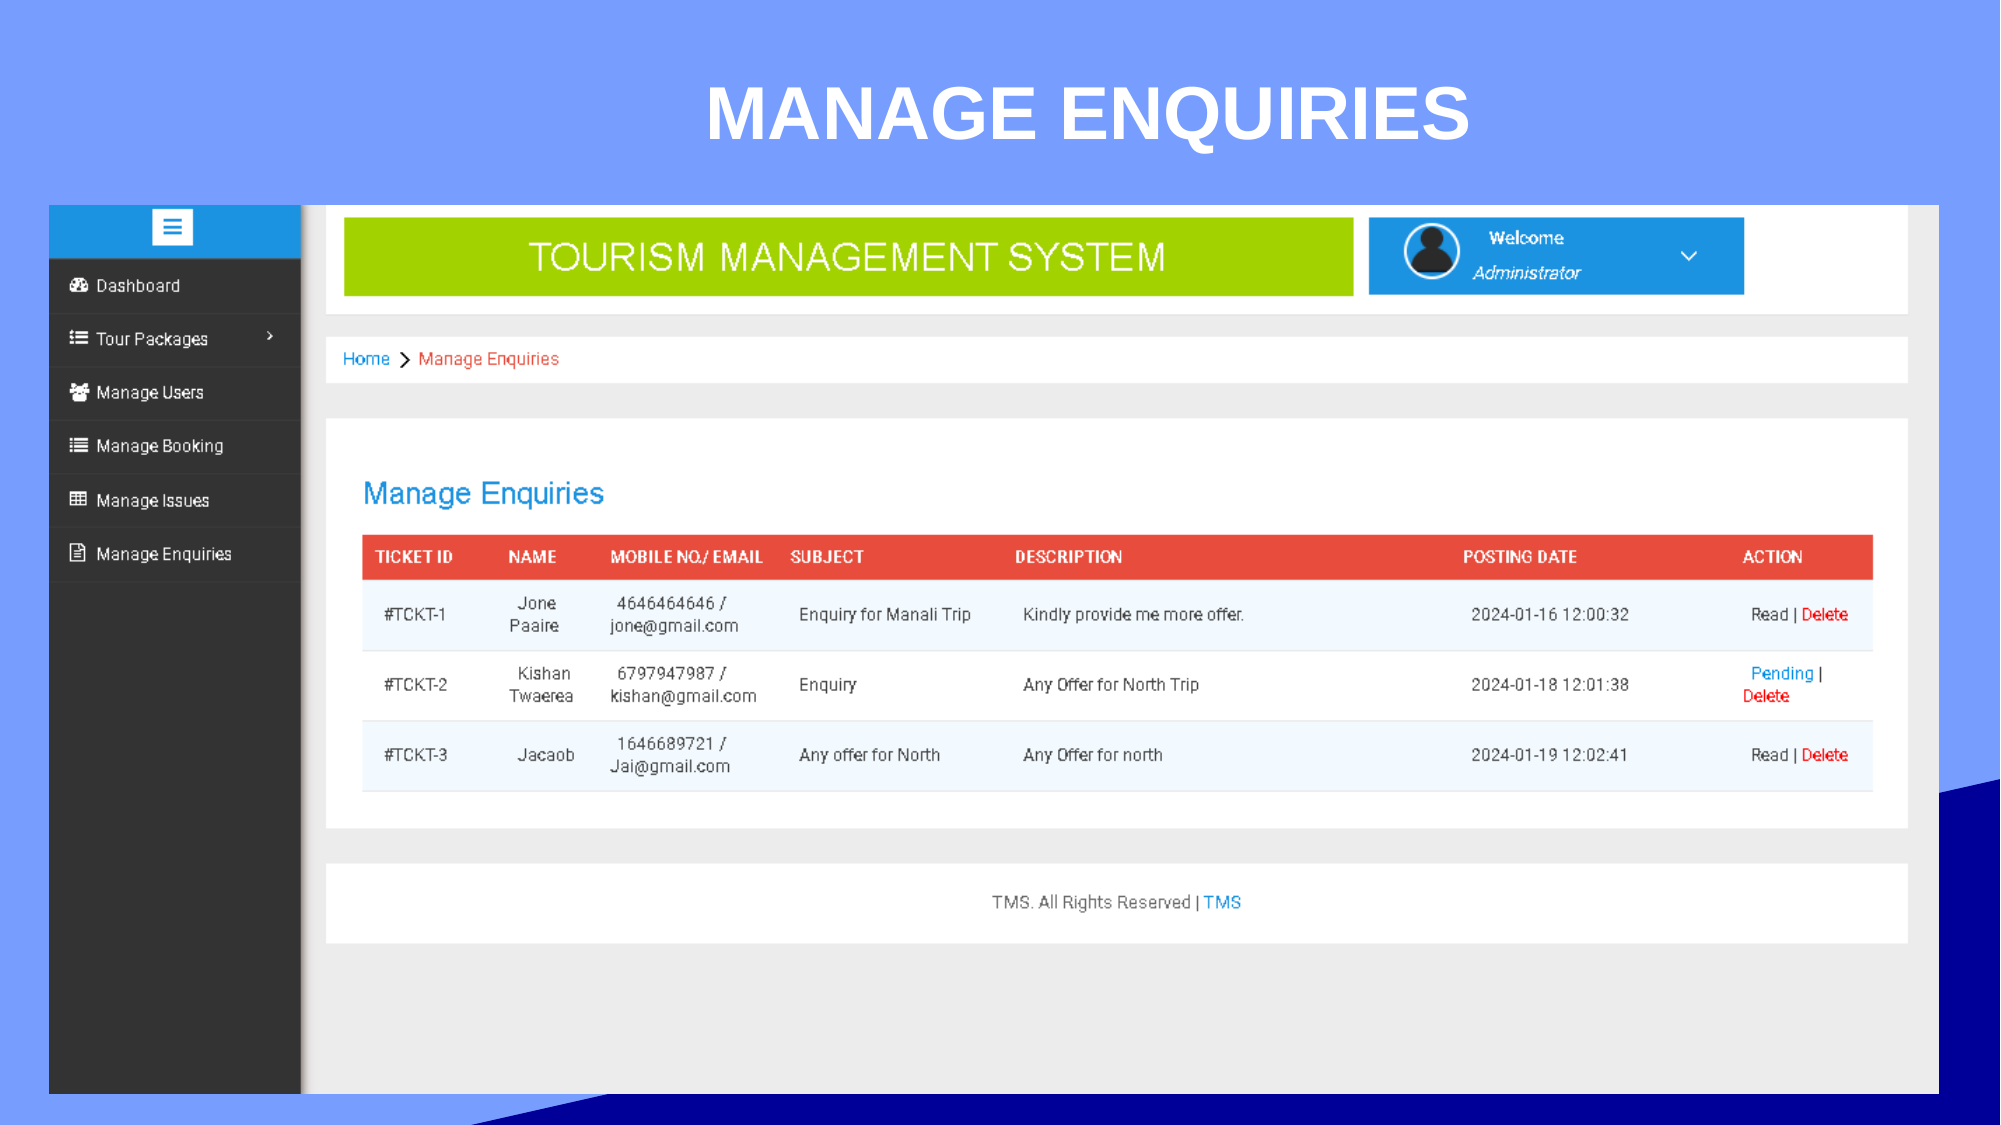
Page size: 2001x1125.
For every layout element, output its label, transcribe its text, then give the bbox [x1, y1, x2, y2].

picture [49, 205, 1939, 1094]
text_box MANAGE ENQUIRIES [690, 57, 1851, 170]
